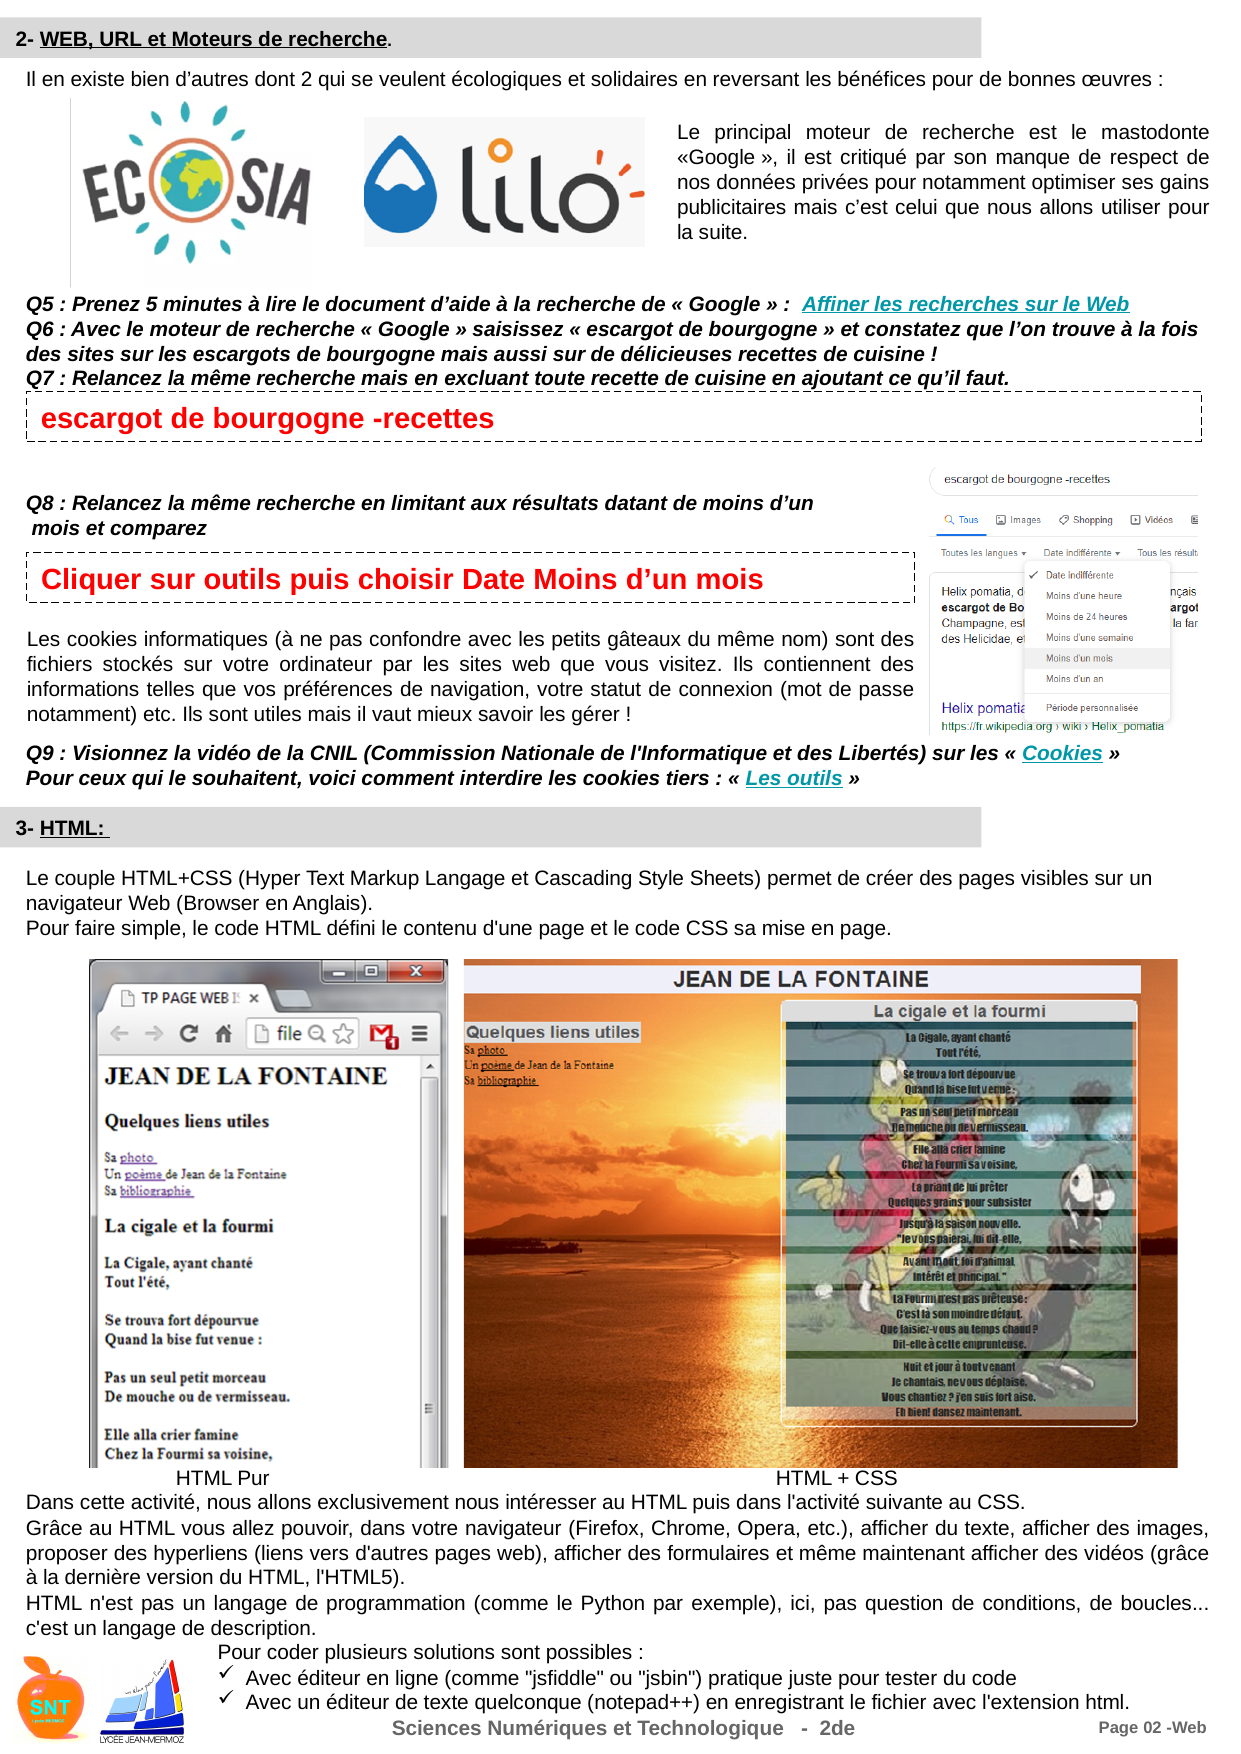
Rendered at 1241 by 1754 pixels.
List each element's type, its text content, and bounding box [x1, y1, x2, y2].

text_box escargot de bourgogne -recettes [26, 391, 1202, 442]
picture [463, 959, 1178, 1469]
text_box Cliquer sur outils puis choisir Date Moins d’un mois [26, 552, 915, 603]
text_box Il en existe bien d’autres dont 2 qui se veulent écologiques et solidaires en reversant les bénéfices pour de bonnes œuvres : Q5 : Prenez 5 minutes à lire le document d’aide à la recherche de « Google » : Affiner les recherches sur le Web Q6 : Avec le moteur de recherche « Google » saisissez « escargot de bourgogne » et constatez que l’on trouve à la fois des sites sur les escargots de bourgogne mais aussi sur de délicieuses recettes de cuisine ! Q7 : Relancez la même recherche mais en excluant toute recette de cuisine en ajoutant ce qu’il faut. Q8 : Relancez la même recherche en limitant aux résultats datant de moins d’un mois et comparez Q9 : Visionnez la vidéo de la CNIL (Commission Nationale de l'Informatique et des Libertés) sur les « Cookies » Pour ceux qui le souhaitent, voici comment interdire les cookies tiers : « Les outils » Le couple HTML+CSS (Hyper Text Markup Langage et Cascading Style Sheets) permet de créer des pages visibles sur un navigateur Web (Browser en Anglais). Pour faire simple, le code HTML défini le contenu d'une page et le code CSS sa mise en page. HTML Pur HTML + CSS Dans cette activité, nous allons exclusivement nous intéresser au HTML puis dans l'activité suivante au CSS. Grâce au HTML vous allez pouvoir, dans votre navigateur (Firefox, Chrome, Opera, etc.), afficher du texte, afficher des images, proposer des hyperliens (liens vers d'autres pages web), afficher des formulaires et même maintenant afficher des vidéos (grâce à la dernière version du HTML, l'HTML5). HTML n'est pas un langage de programmation (comme le Python par exemple), ici, pas question de conditions, de boucles... c'est un langage de description. Pour coder plusieurs solutions sont possibles : Avec éditeur en ligne (comme "jsfiddle" ou "jsbin") pratique juste pour tester du code Avec un éditeur de texte quelconque (notepad++) en enregistrant le fichier avec l'extension html. [11, 57, 1225, 1722]
text_box 2- WEB, URL et Moteurs de recherche. [0, 17, 982, 58]
title Page 02 -Web [964, 1722, 1225, 1744]
text_box 3- HTML: [0, 806, 982, 848]
text_box Les cookies informatiques (à ne pas confondre avec les petits gâteaux du même nom) sont des fichiers stockés sur votre ordinateur par les sites web que vous visitez. Ils contiennent des informations telles que vos préférences de navigation, votre statut de connexion (mot de passe notamment) etc. Ils sont utiles mais il vaut mieux savoir les gérer ! [12, 618, 923, 733]
text_box Le principal moteur de recherche est le mastodonte «Google », il est critiqué par son manque de respect de nos données privées pour notamment optimiser ses gains publicitaires mais c’est celui que nous allons utiliser pour la suite. [662, 111, 1225, 251]
title Sciences Numériques et Technologique - 2de [374, 1722, 890, 1744]
picture [57, 98, 312, 296]
picture [98, 1658, 185, 1744]
picture [928, 466, 1198, 735]
picture [10, 1649, 90, 1744]
picture [364, 116, 646, 248]
picture [88, 959, 449, 1469]
